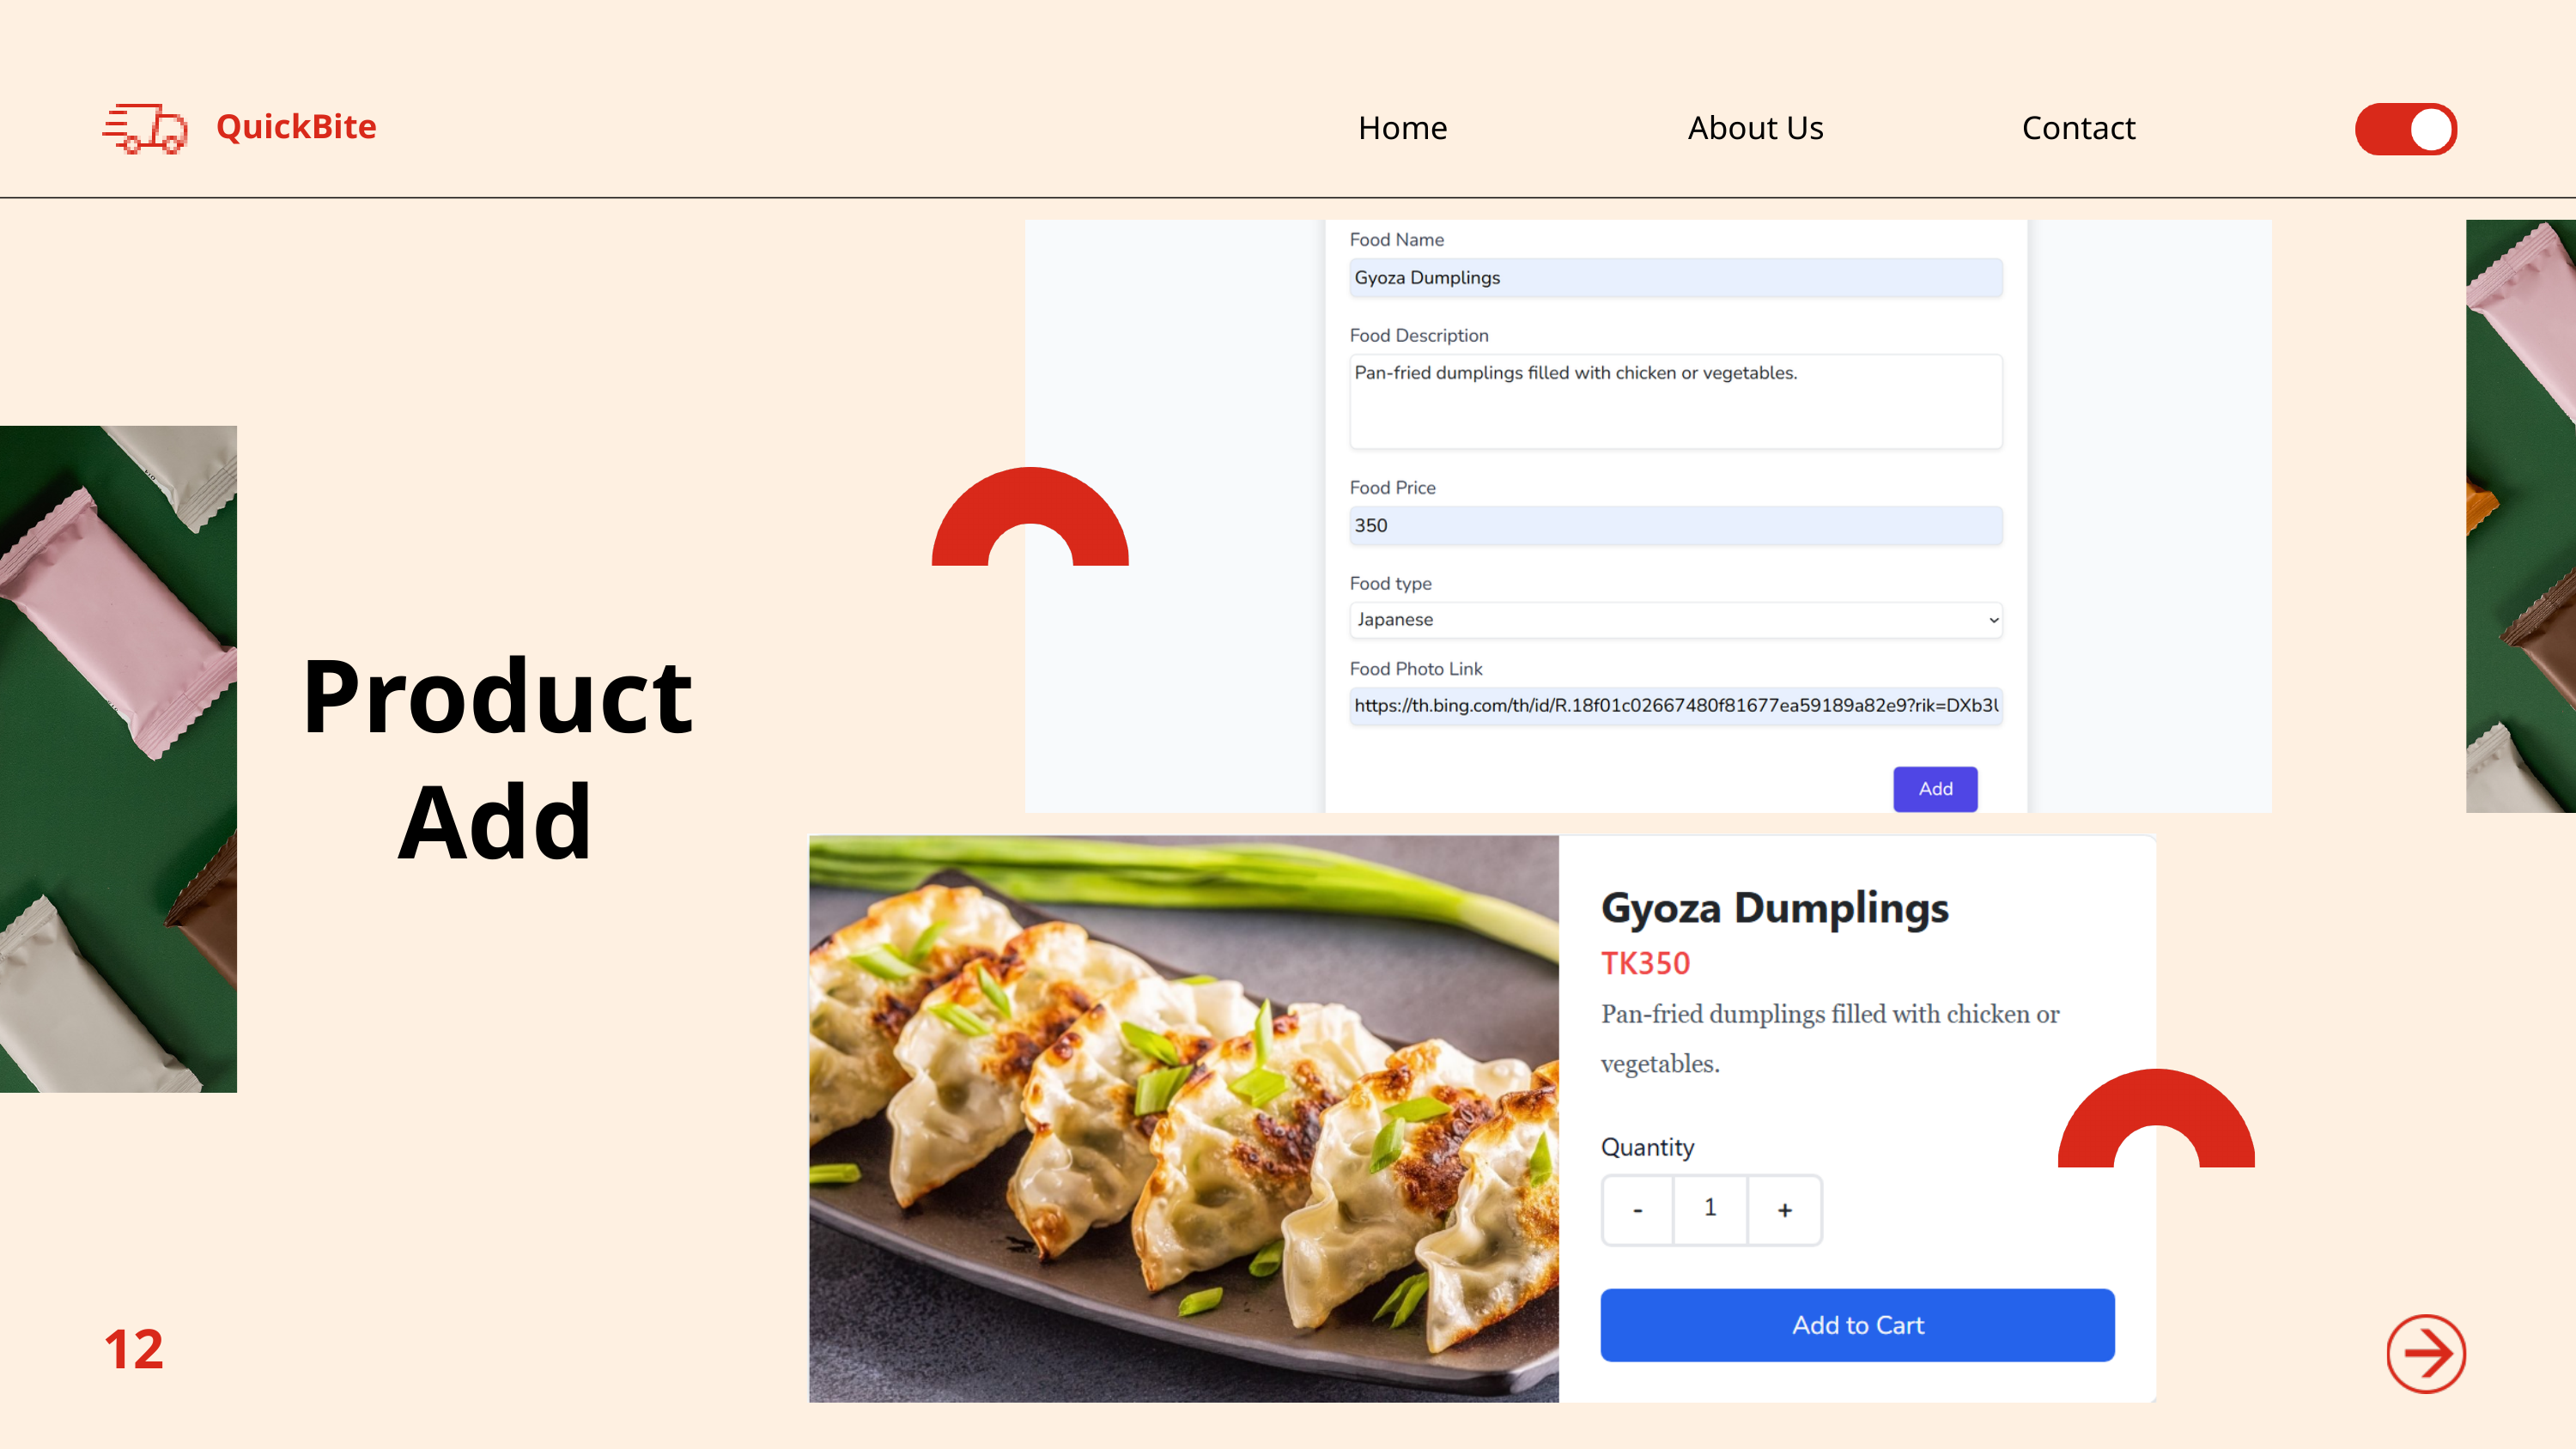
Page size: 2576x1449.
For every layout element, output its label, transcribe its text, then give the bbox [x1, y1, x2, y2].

text_box QuickBite [216, 109, 383, 146]
text_box [2354, 103, 2458, 155]
text_box [806, 834, 2157, 1403]
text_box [0, 426, 238, 1093]
text_box 12 [102, 1320, 188, 1380]
text_box [1025, 220, 2272, 813]
text_box [2386, 1314, 2467, 1394]
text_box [2466, 220, 2576, 814]
text_box [2057, 1069, 2256, 1168]
text_box About Us [1688, 112, 1958, 147]
text_box Contact [2021, 112, 2291, 147]
text_box [932, 467, 1129, 566]
text_box Product Add [257, 626, 738, 879]
text_box [102, 104, 188, 155]
text_box Home [1358, 112, 1526, 147]
